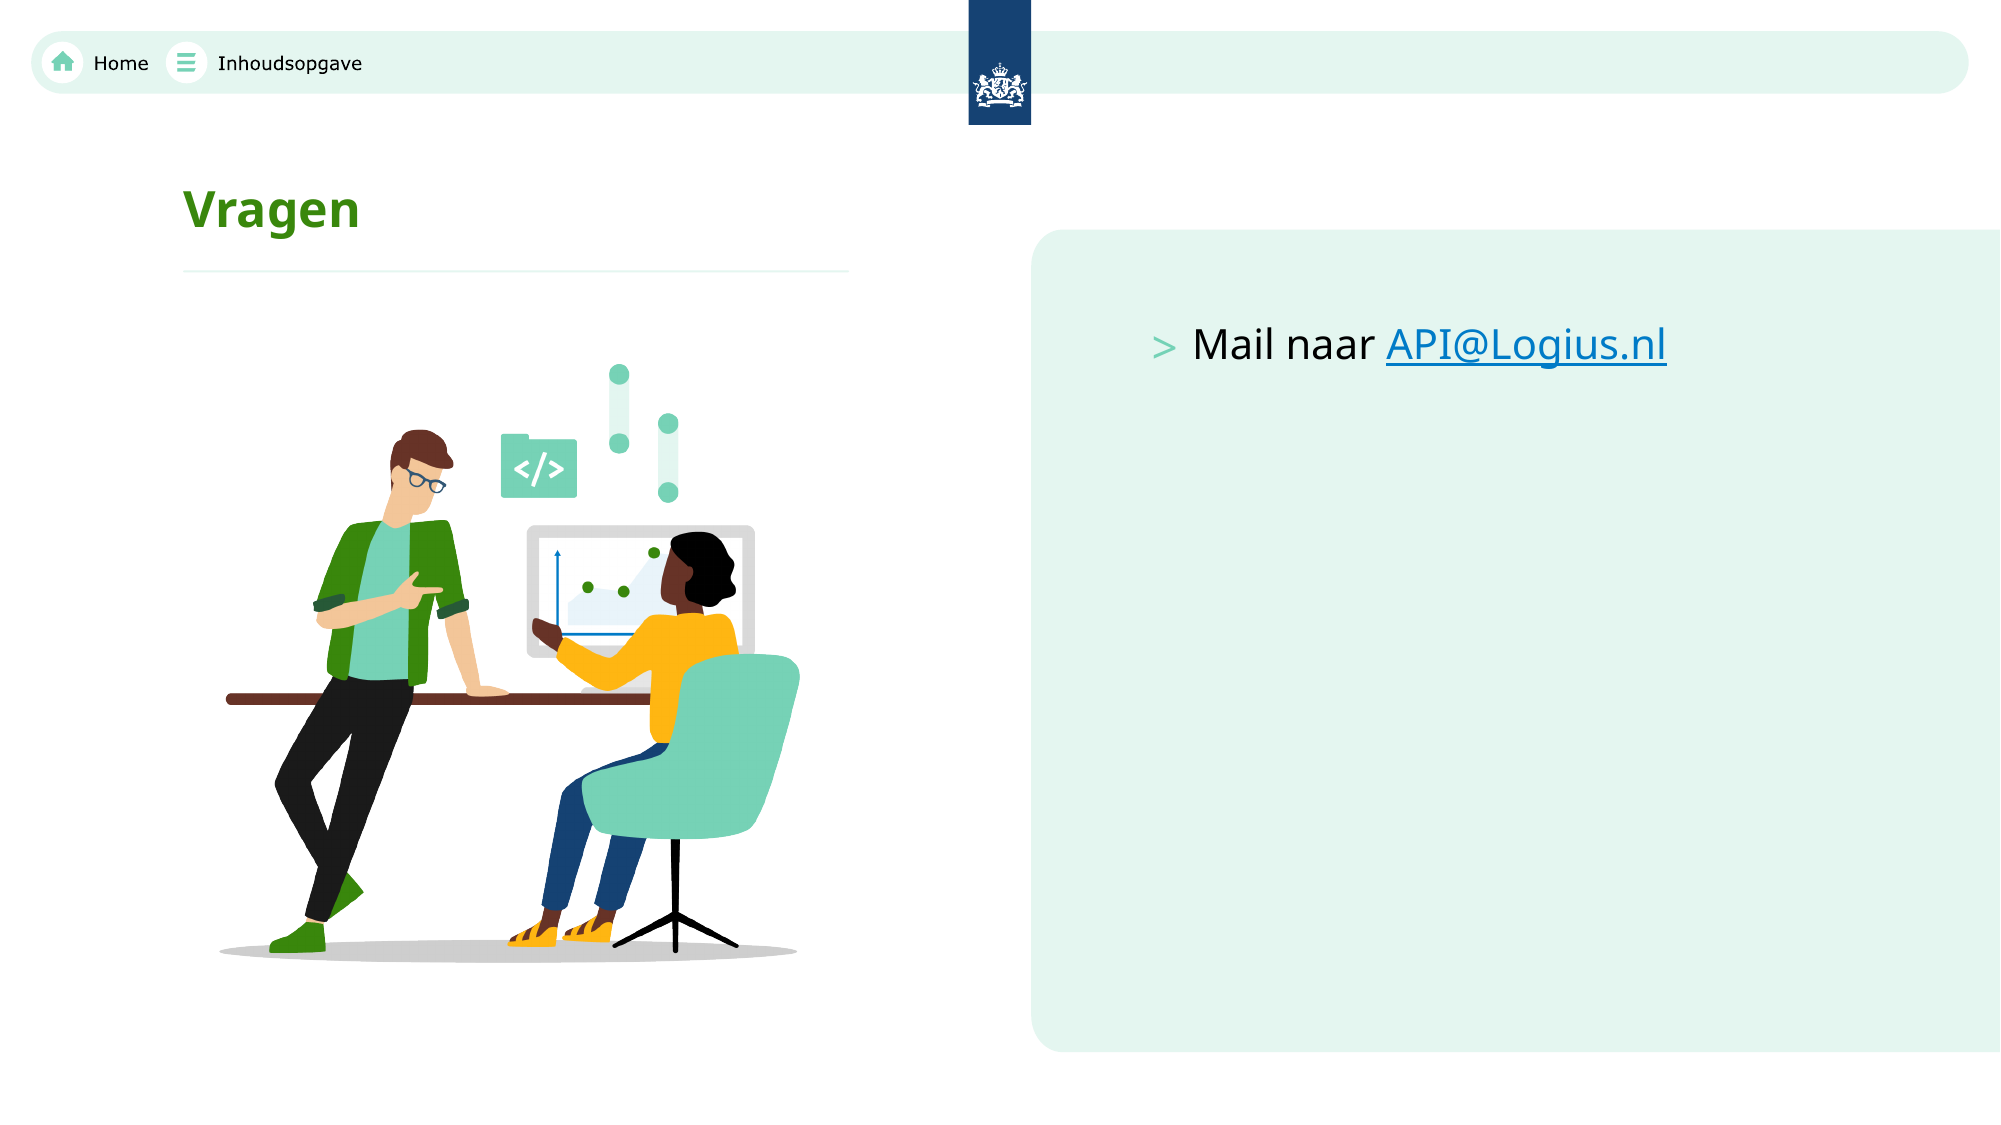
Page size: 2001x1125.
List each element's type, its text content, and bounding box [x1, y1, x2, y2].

list Mail naar API@Logius.nl [1151, 310, 1815, 918]
picture [219, 364, 800, 963]
title Vragen [183, 145, 850, 237]
picture [177, 53, 196, 72]
picture [51, 51, 74, 71]
